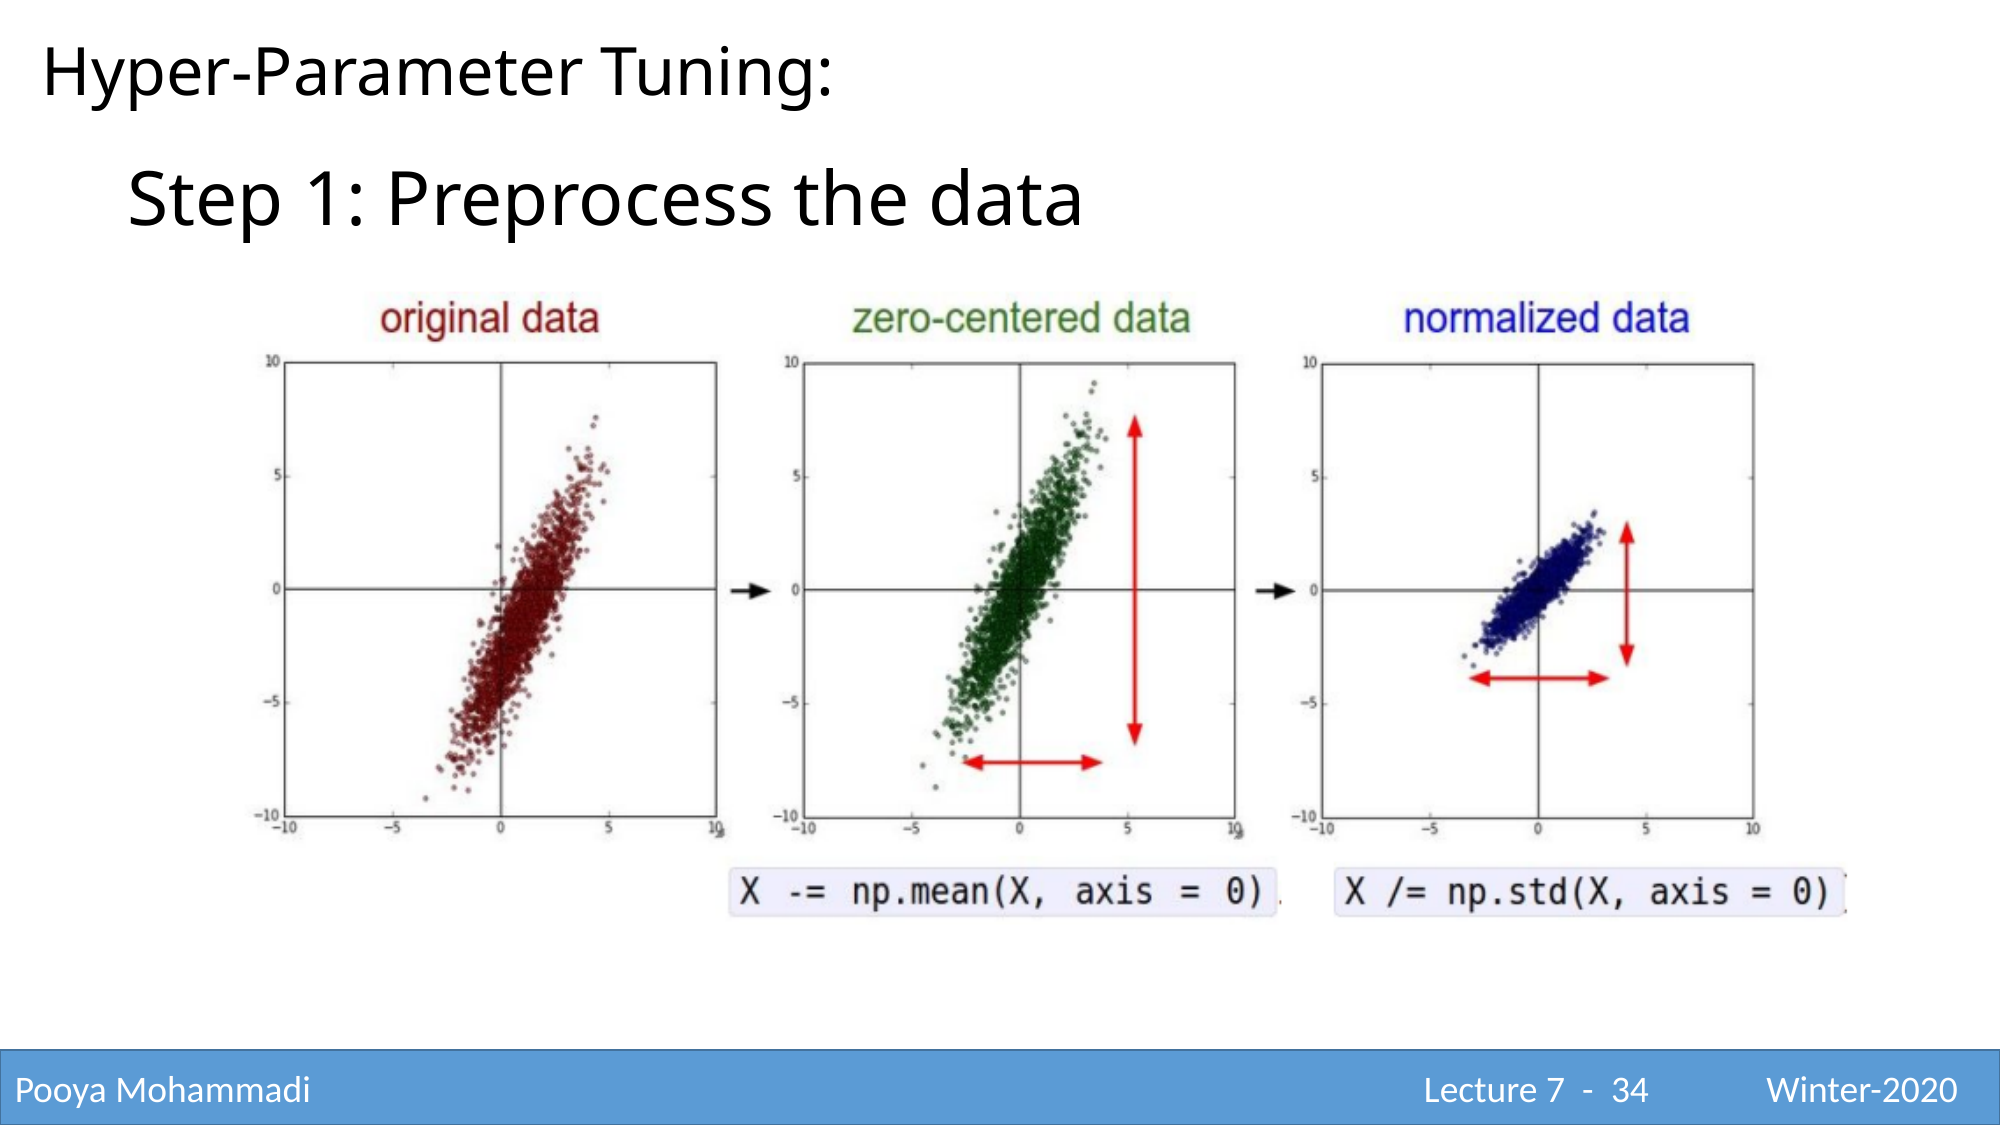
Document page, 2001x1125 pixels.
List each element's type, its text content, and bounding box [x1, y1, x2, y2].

text_box Hyper-Parameter Tuning: [26, 21, 851, 117]
picture [112, 275, 1942, 947]
text_box Step 1: Preprocess the data [112, 153, 1838, 275]
text_box Pooya Mohammadi Lecture 7 - 34 Winter-2020 [0, 1049, 2000, 1125]
